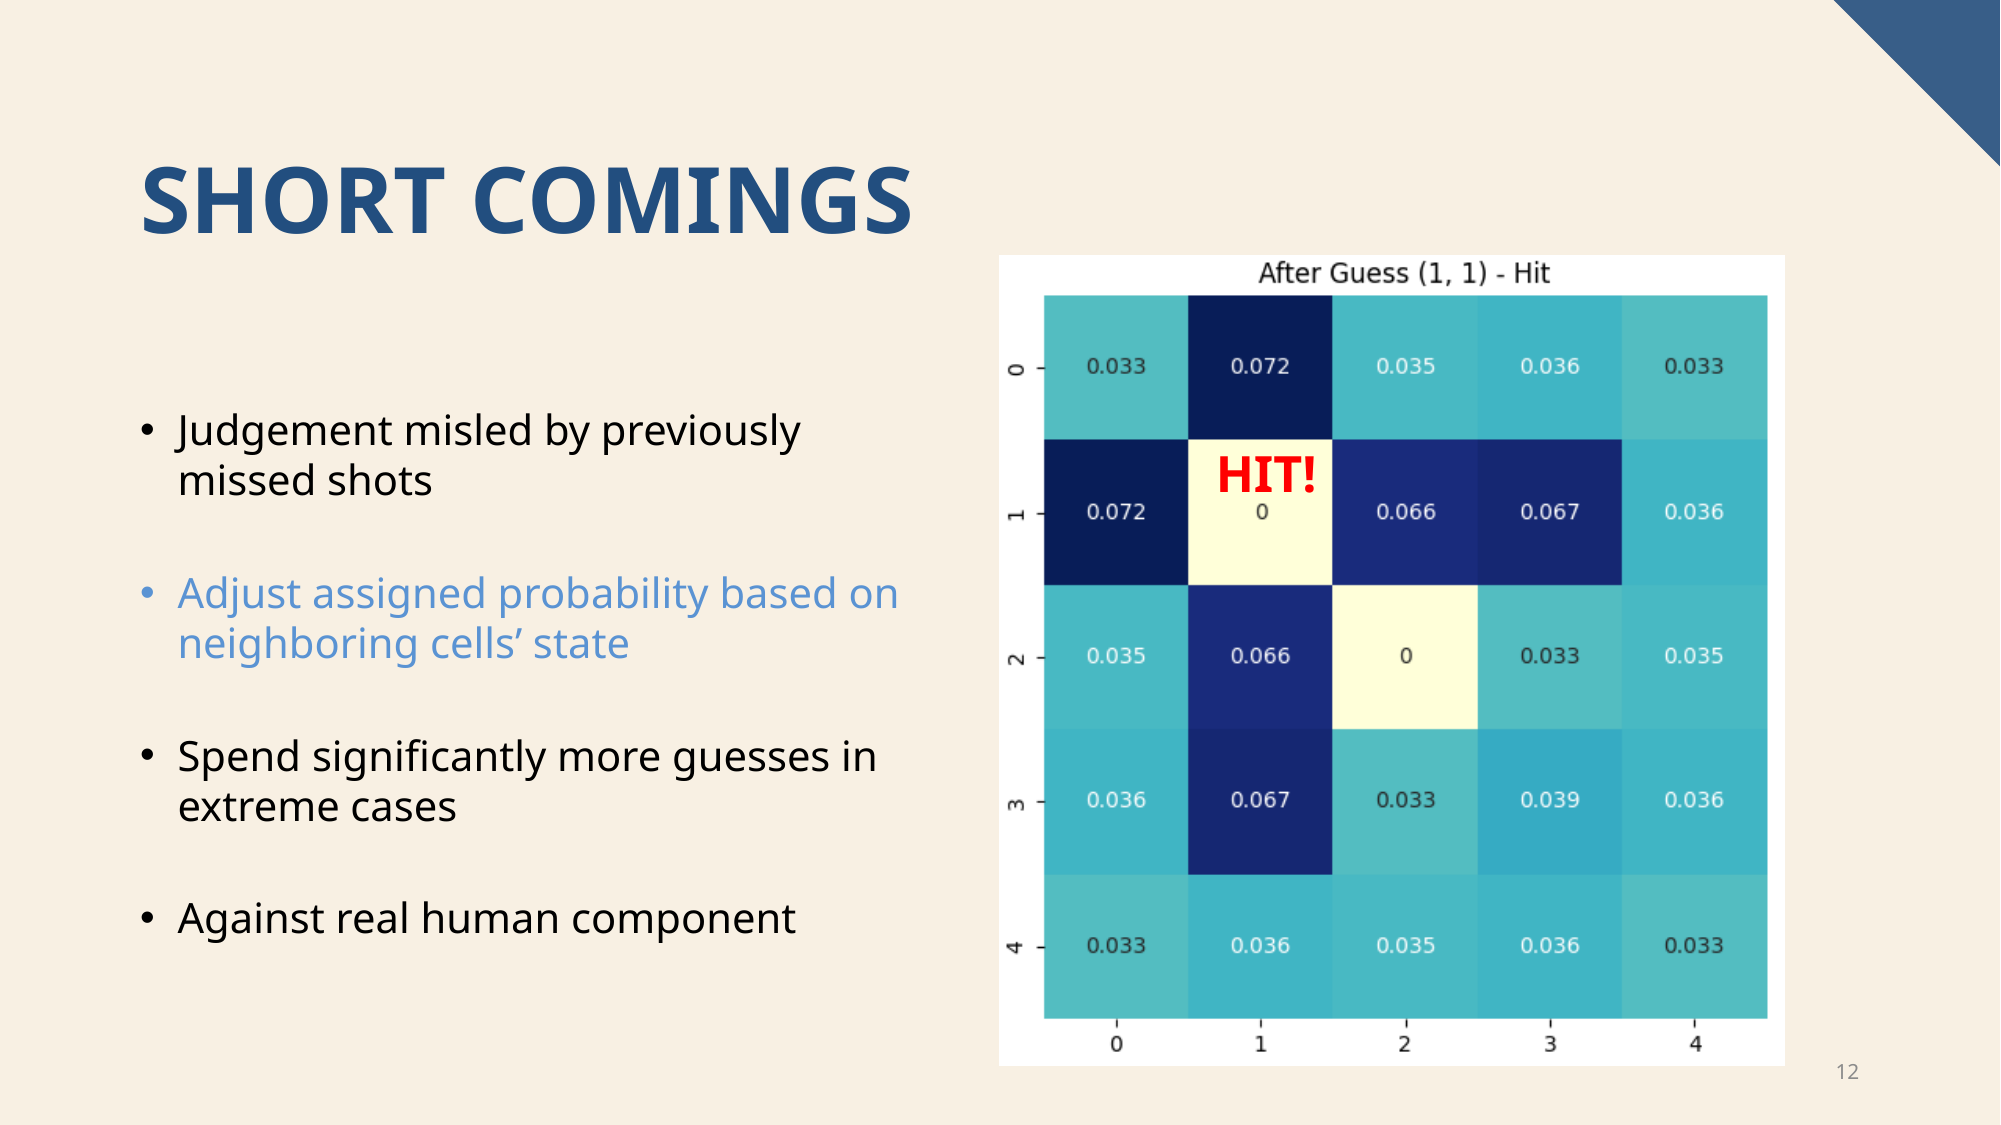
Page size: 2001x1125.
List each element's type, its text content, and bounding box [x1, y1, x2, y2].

list Judgement misled by previously missed shots Adjust assigned probability based on neighboring cells’ state Spend significantly more guesses in extreme cases Against real human component [125, 396, 945, 1010]
slide_number 12 [1799, 1042, 1875, 1103]
title Short Comings [125, 146, 1875, 365]
picture [999, 255, 1785, 1066]
